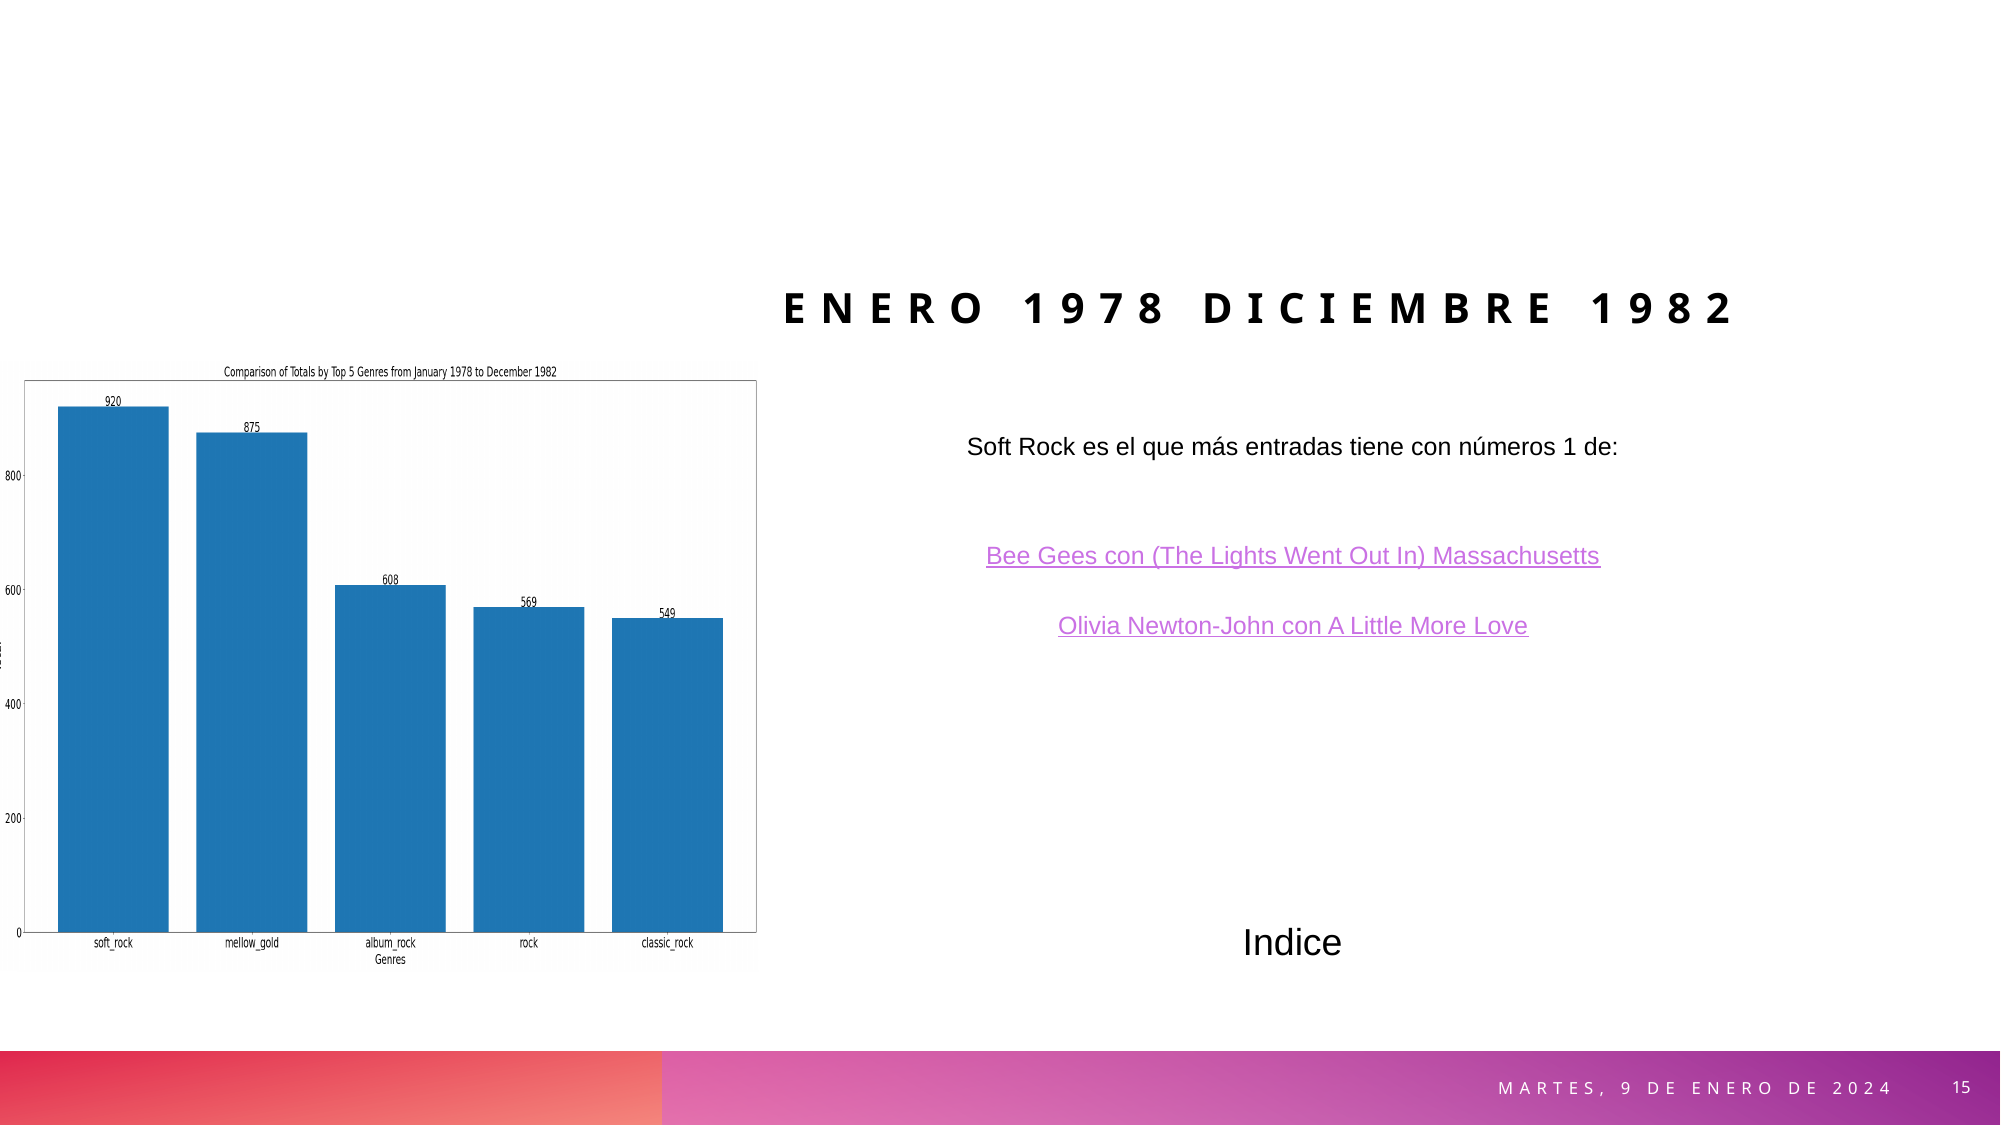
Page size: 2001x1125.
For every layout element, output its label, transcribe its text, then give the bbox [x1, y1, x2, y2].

list Soft Rock es el que más entradas tiene con números 1 de: Bee Gees con (The Lights Went Out In) Massachusetts Olivia Newton-John con A Little More Love [782, 388, 1805, 945]
slide_number 15 [1913, 1051, 1986, 1125]
text_box Indice [1227, 910, 1359, 971]
title Enero 1978 Diciembre 1982 [782, 75, 1805, 333]
slide_number Martes, 9 de Enero de 2024 [1297, 1051, 1905, 1125]
picture [0, 361, 759, 972]
